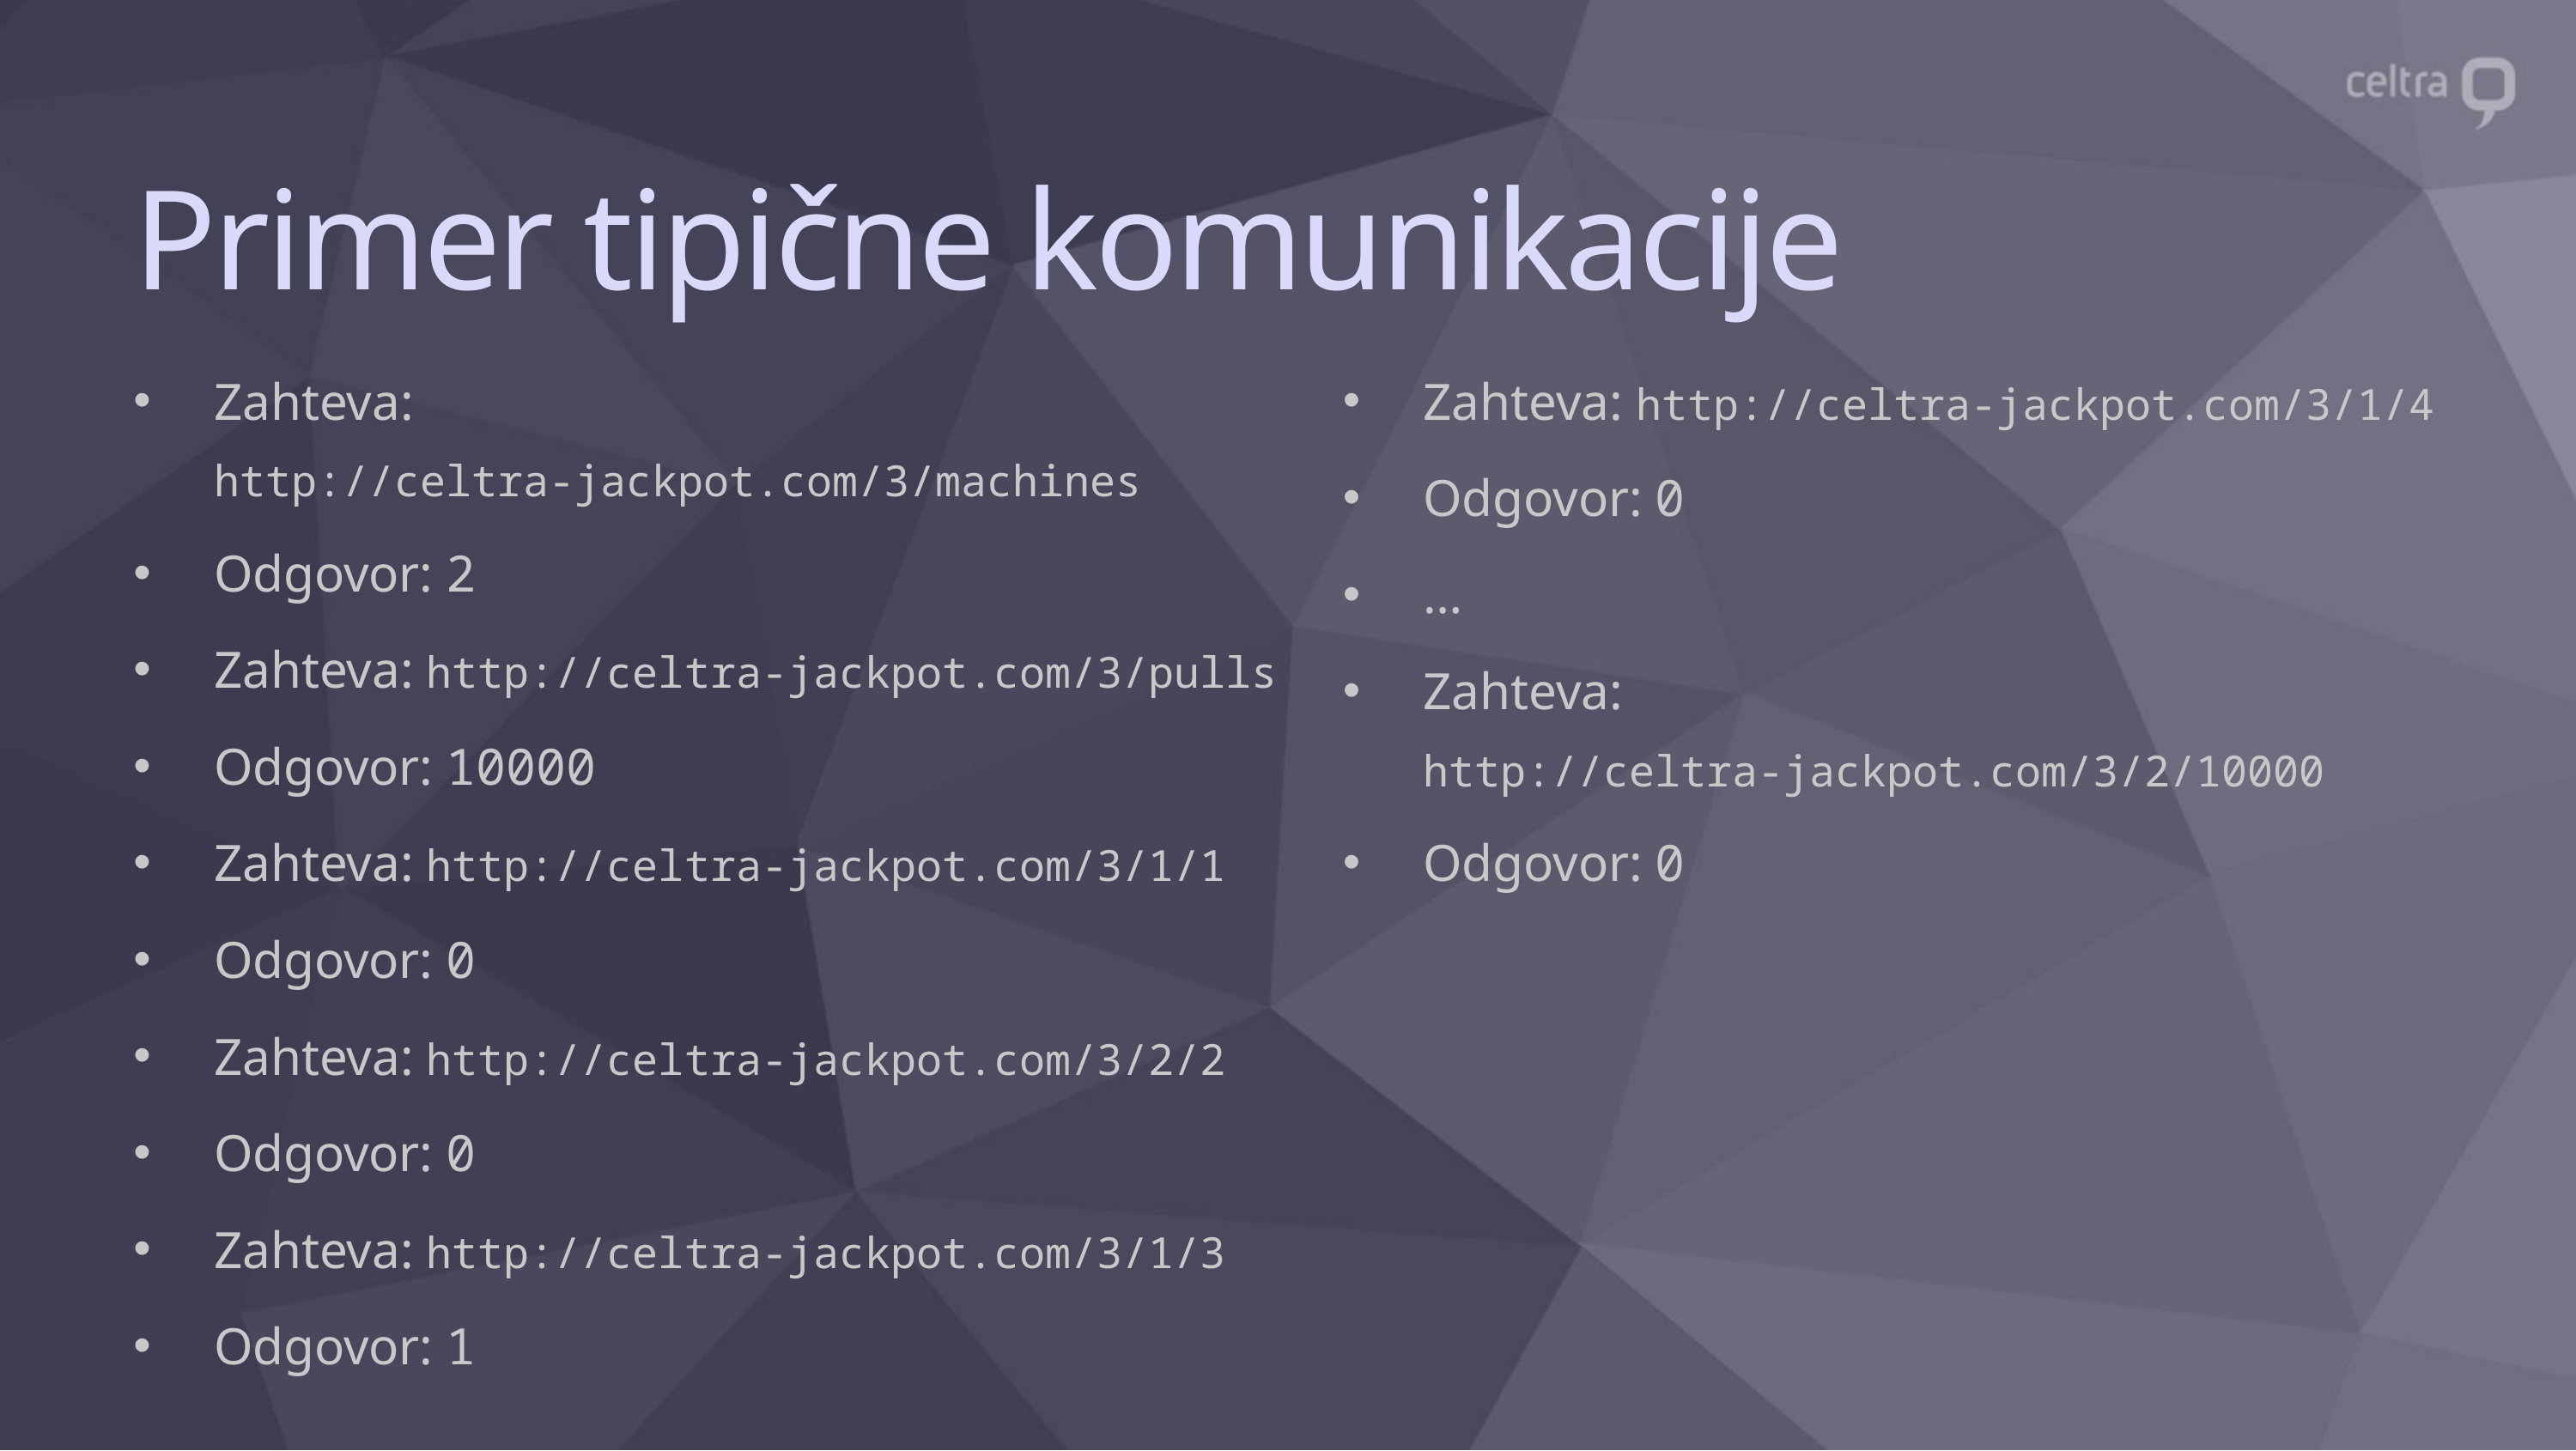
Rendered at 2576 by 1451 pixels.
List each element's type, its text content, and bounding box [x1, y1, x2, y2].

subtitle Zahteva: http://celtra-jackpot.com/3/machines Odgovor: 2 Zahteva: http://celtra-jackpot.com/3/pulls Odgovor: 10000 Zahteva: http://celtra-jackpot.com/3/1/1 Odgovor: 0 Zahteva: http://celtra-jackpot.com/3/2/2 Odgovor: 0 Zahteva: http://celtra-jackpot.com/3/1/3 Odgovor: 1 [120, 348, 1306, 1229]
text_box Zahteva: http://celtra-jackpot.com/3/1/4 Odgovor: 0 … Zahteva: http://celtra-jackpot.com/3/2/10000 Odgovor: 0 [1329, 348, 2549, 1229]
title Primer tipične komunikacije [120, 145, 2458, 338]
picture [0, 0, 2576, 1450]
